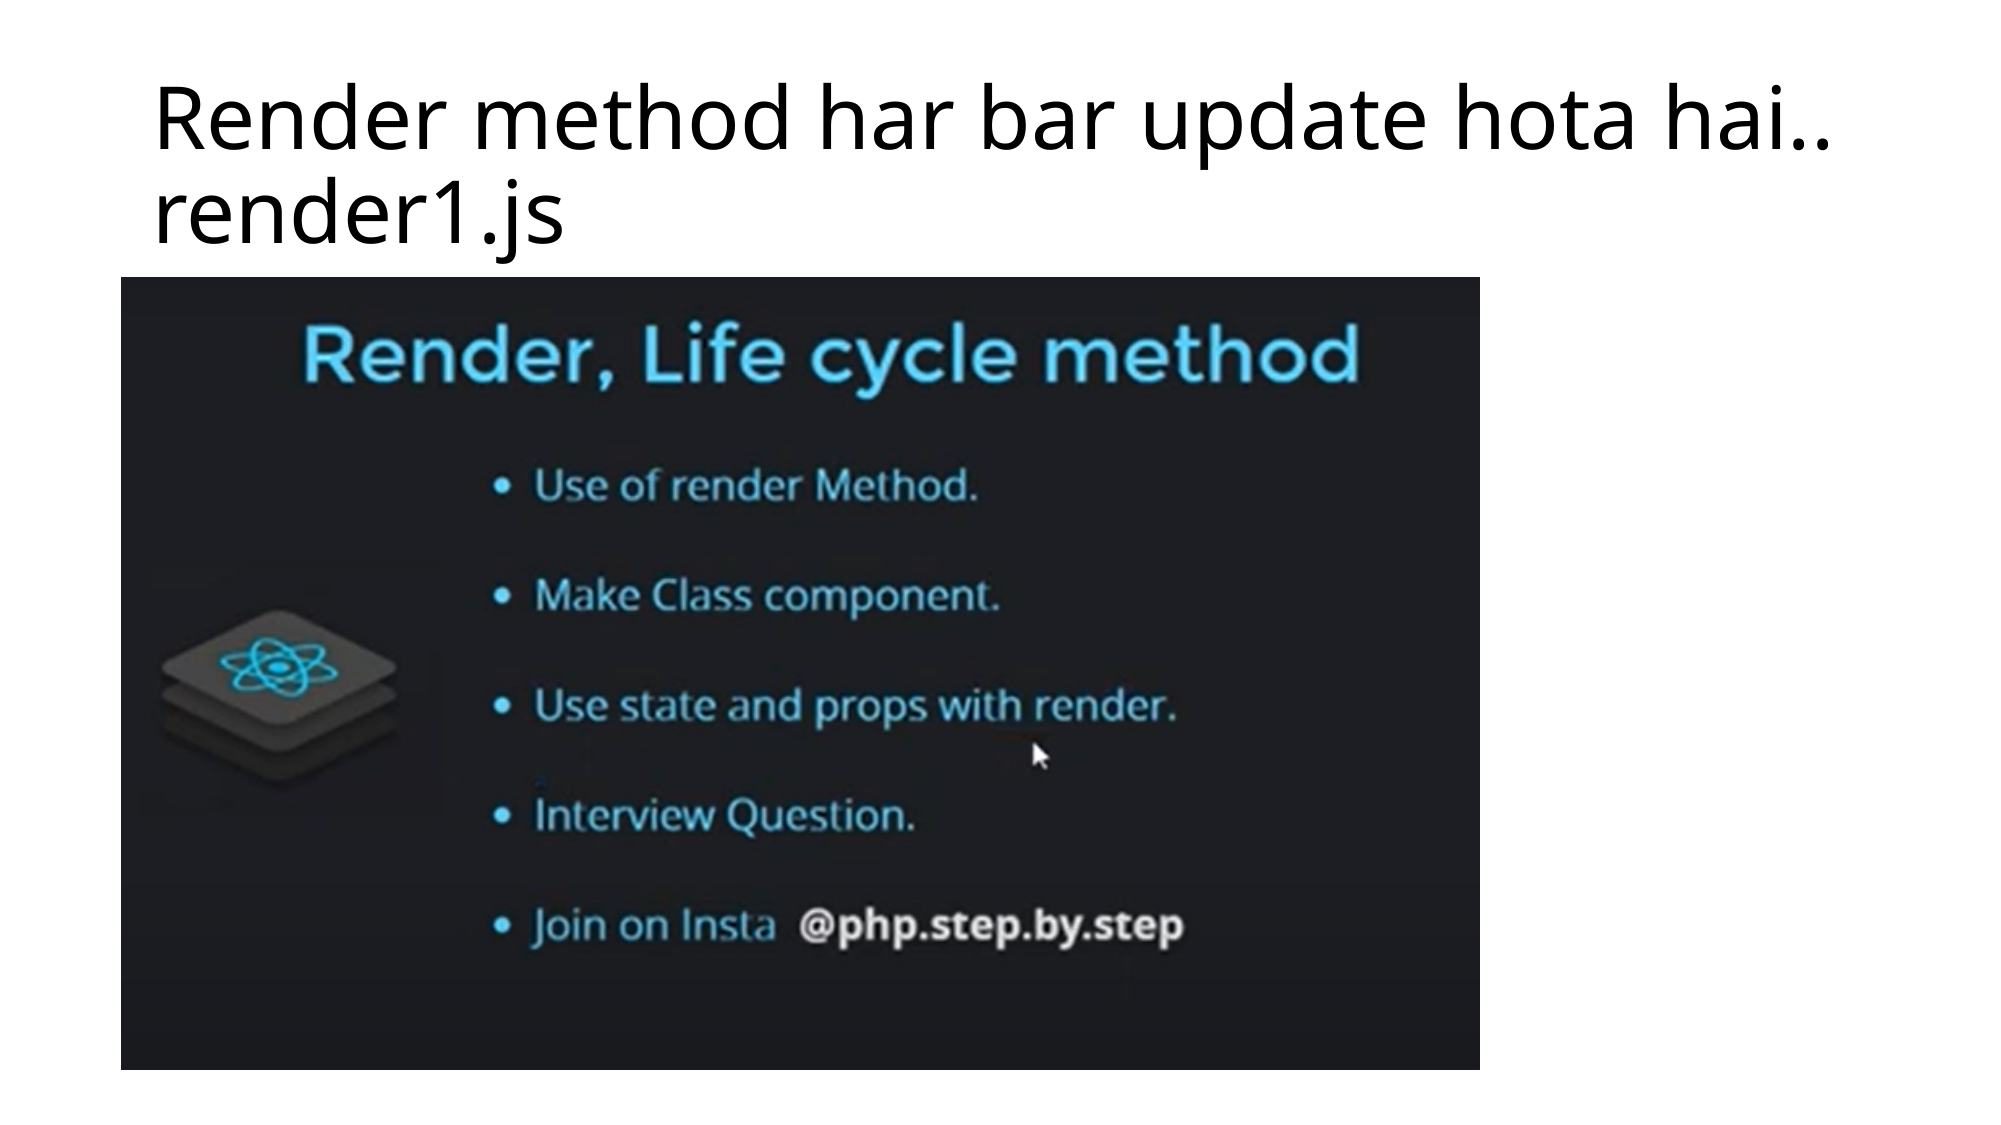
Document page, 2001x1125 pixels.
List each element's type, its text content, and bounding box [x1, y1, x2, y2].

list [121, 277, 1480, 1070]
title Render method har bar update hota hai.. render1.js [137, 59, 1863, 278]
